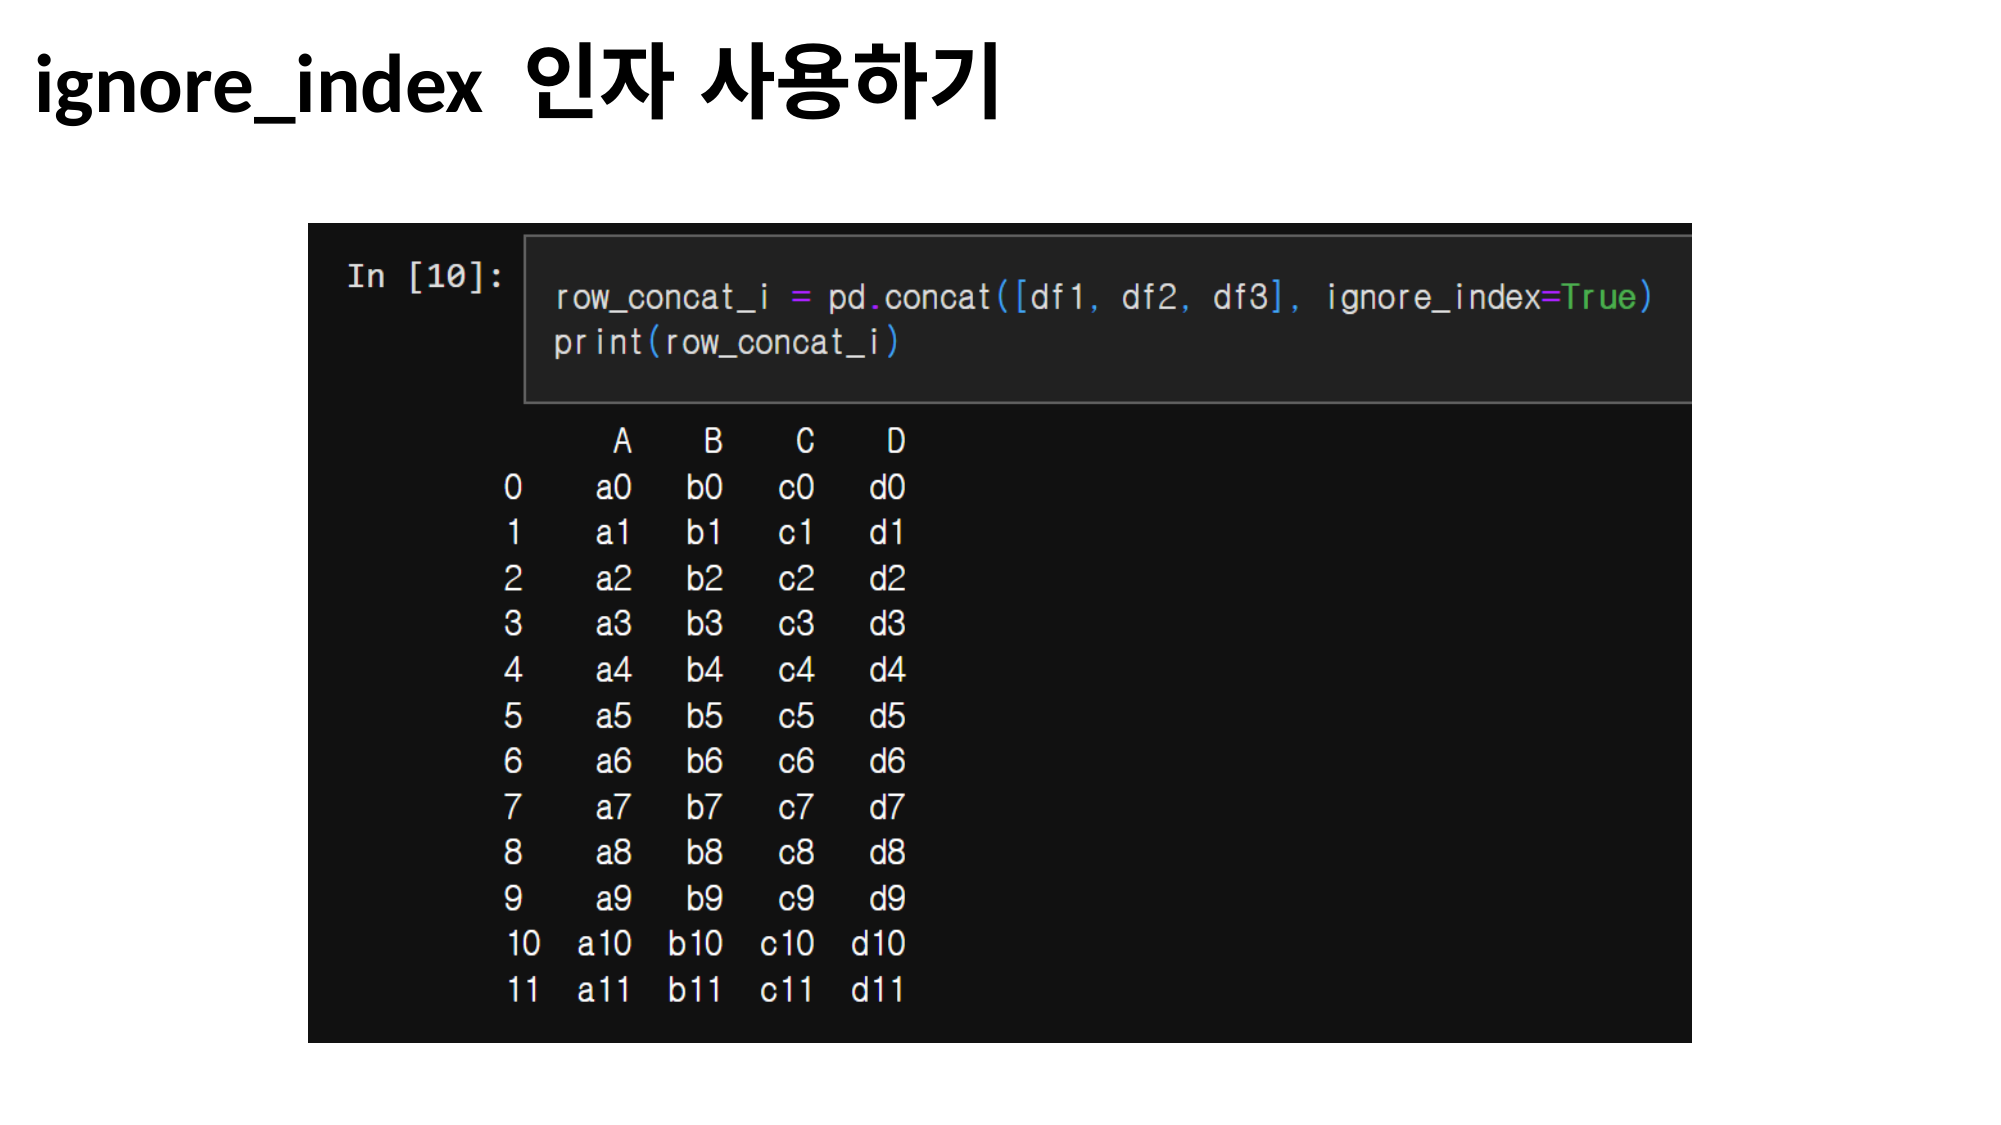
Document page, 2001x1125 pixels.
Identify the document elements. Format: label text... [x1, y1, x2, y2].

text_box ignore_index 인자 사용하기 [19, 22, 1021, 137]
picture [308, 223, 1692, 1043]
